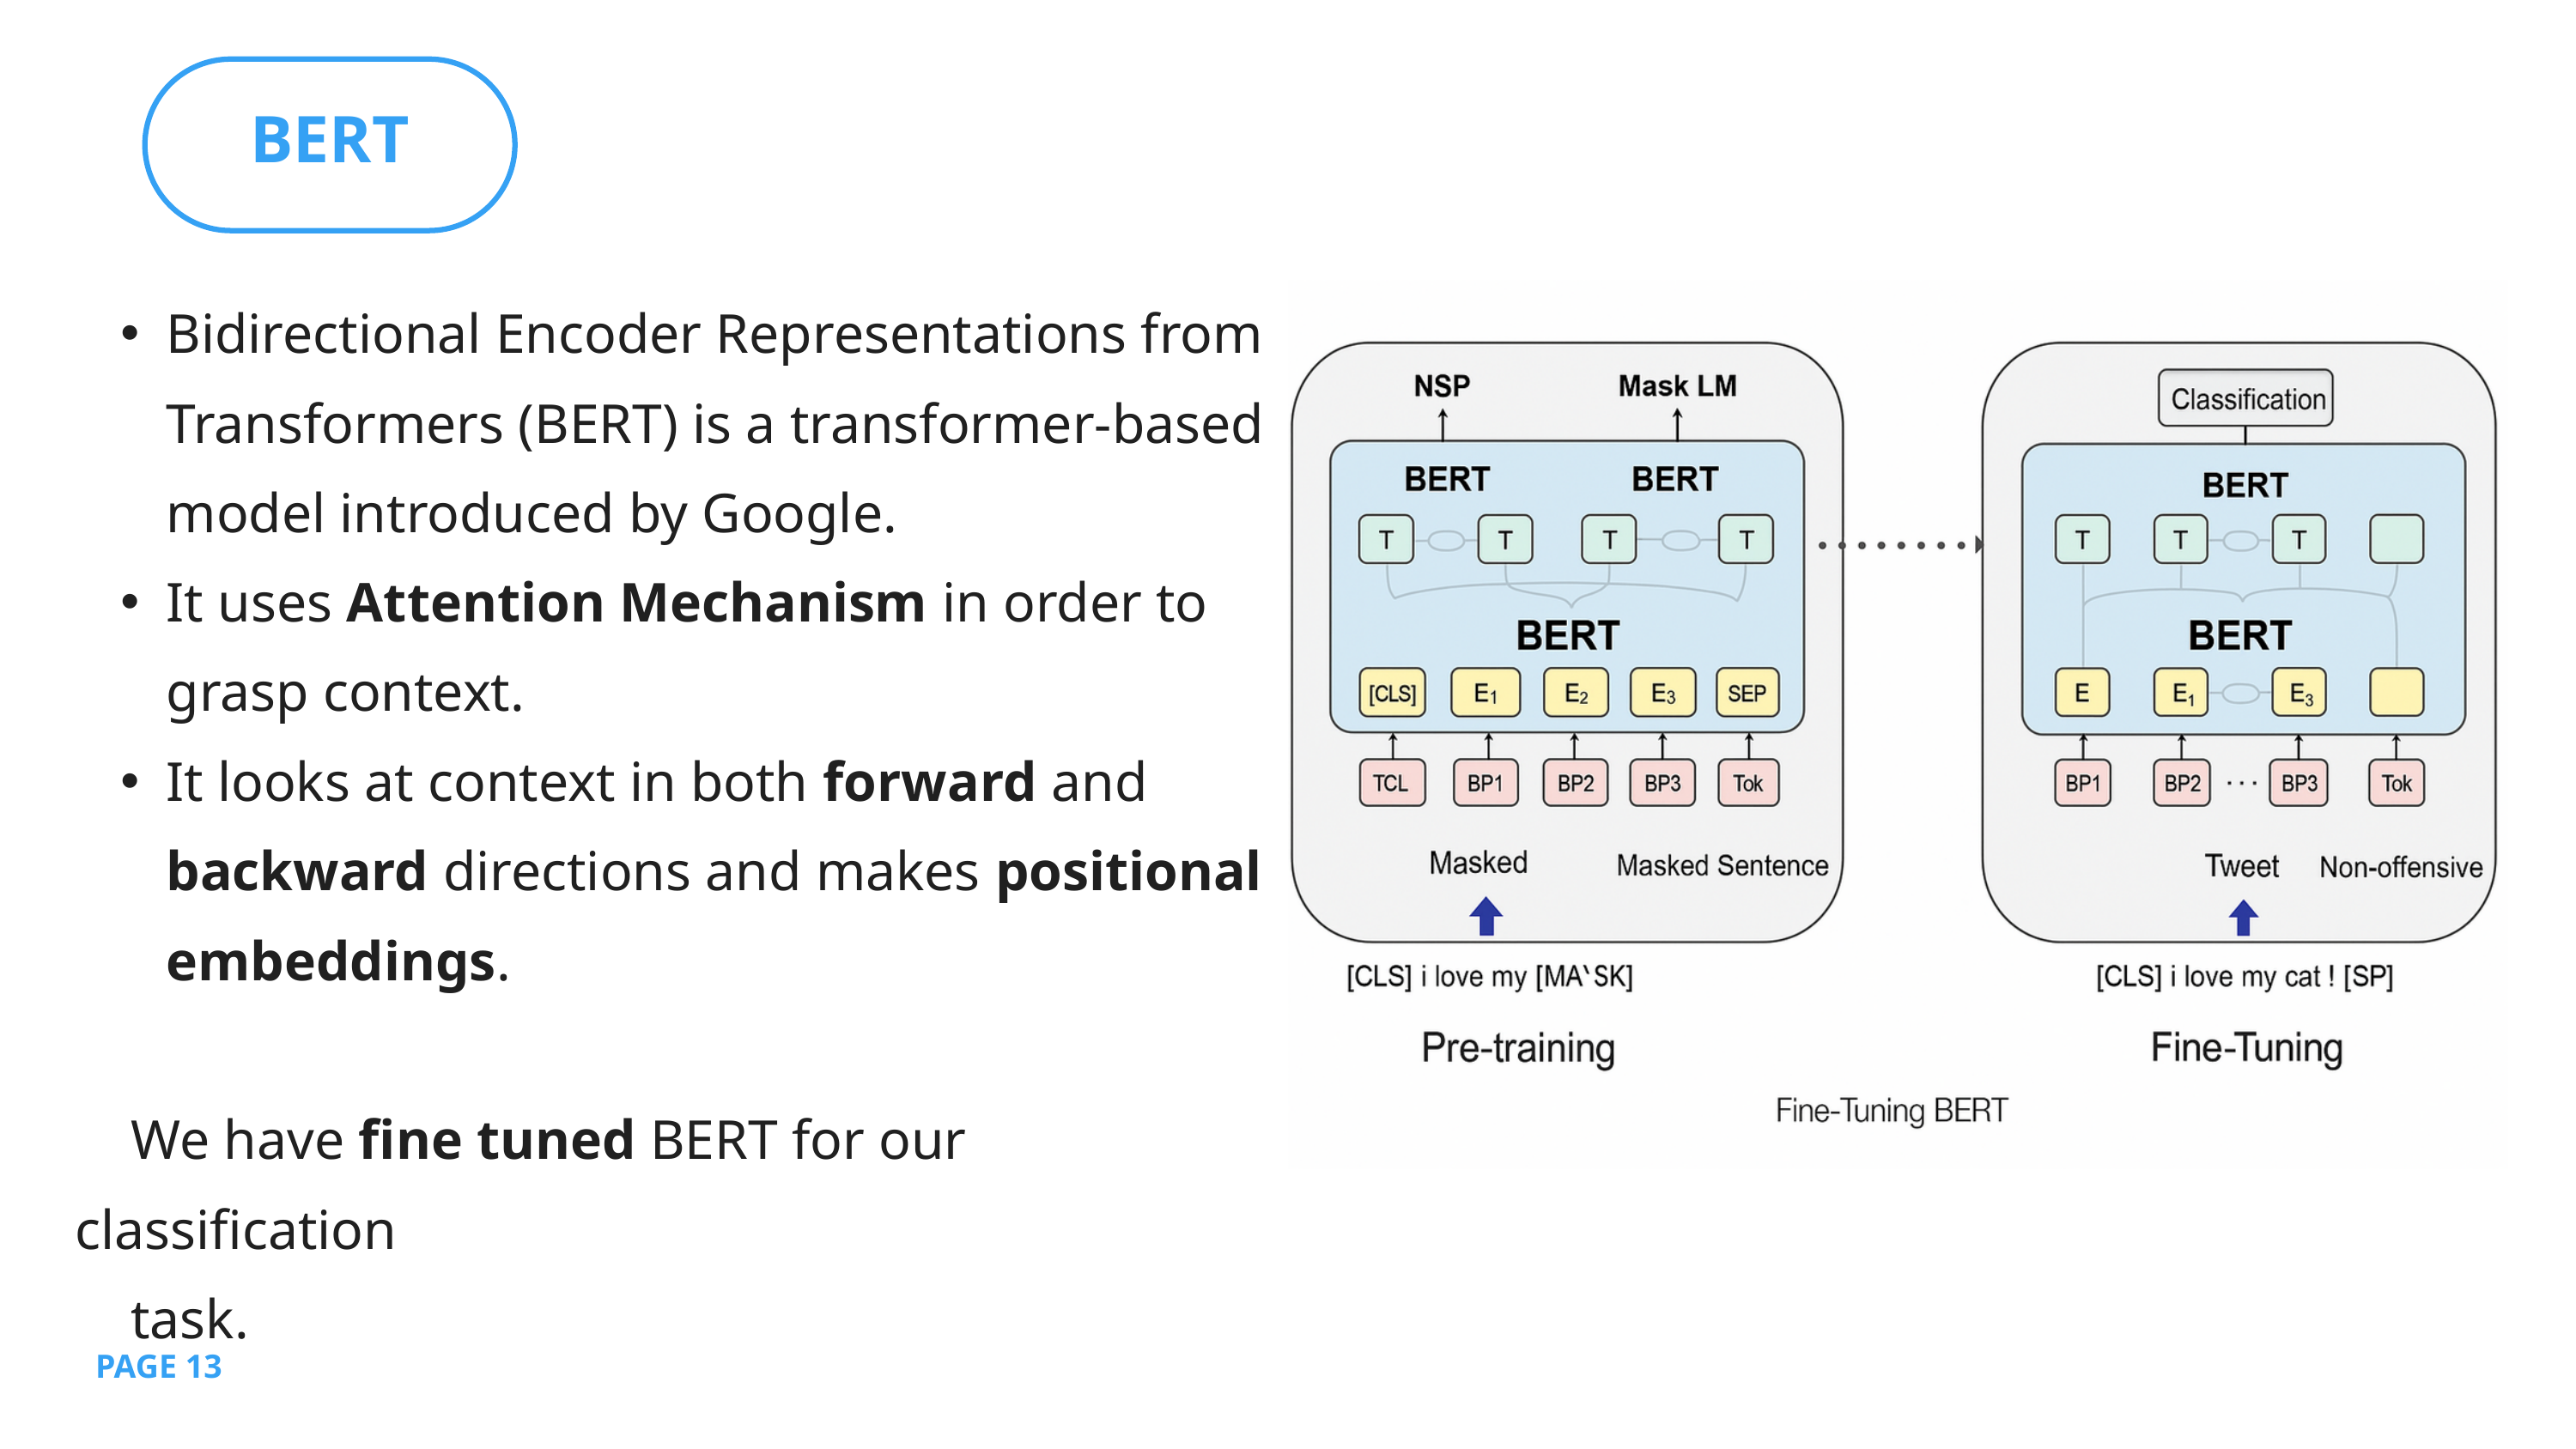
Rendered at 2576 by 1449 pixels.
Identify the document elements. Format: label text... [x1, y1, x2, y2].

text_box Bidirectional Encoder Representations from Transformers (BERT) is a transformer-based model introduced by Google. It uses Attention Mechanism in order to grasp context. It looks at context in both forward and backward directions and makes positional embeddings. We have fine tuned BERT for our classification task. [75, 274, 1288, 1440]
text_box PAGE 13 [95, 1339, 222, 1385]
text_box [1288, 280, 2508, 1169]
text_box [144, 58, 515, 231]
